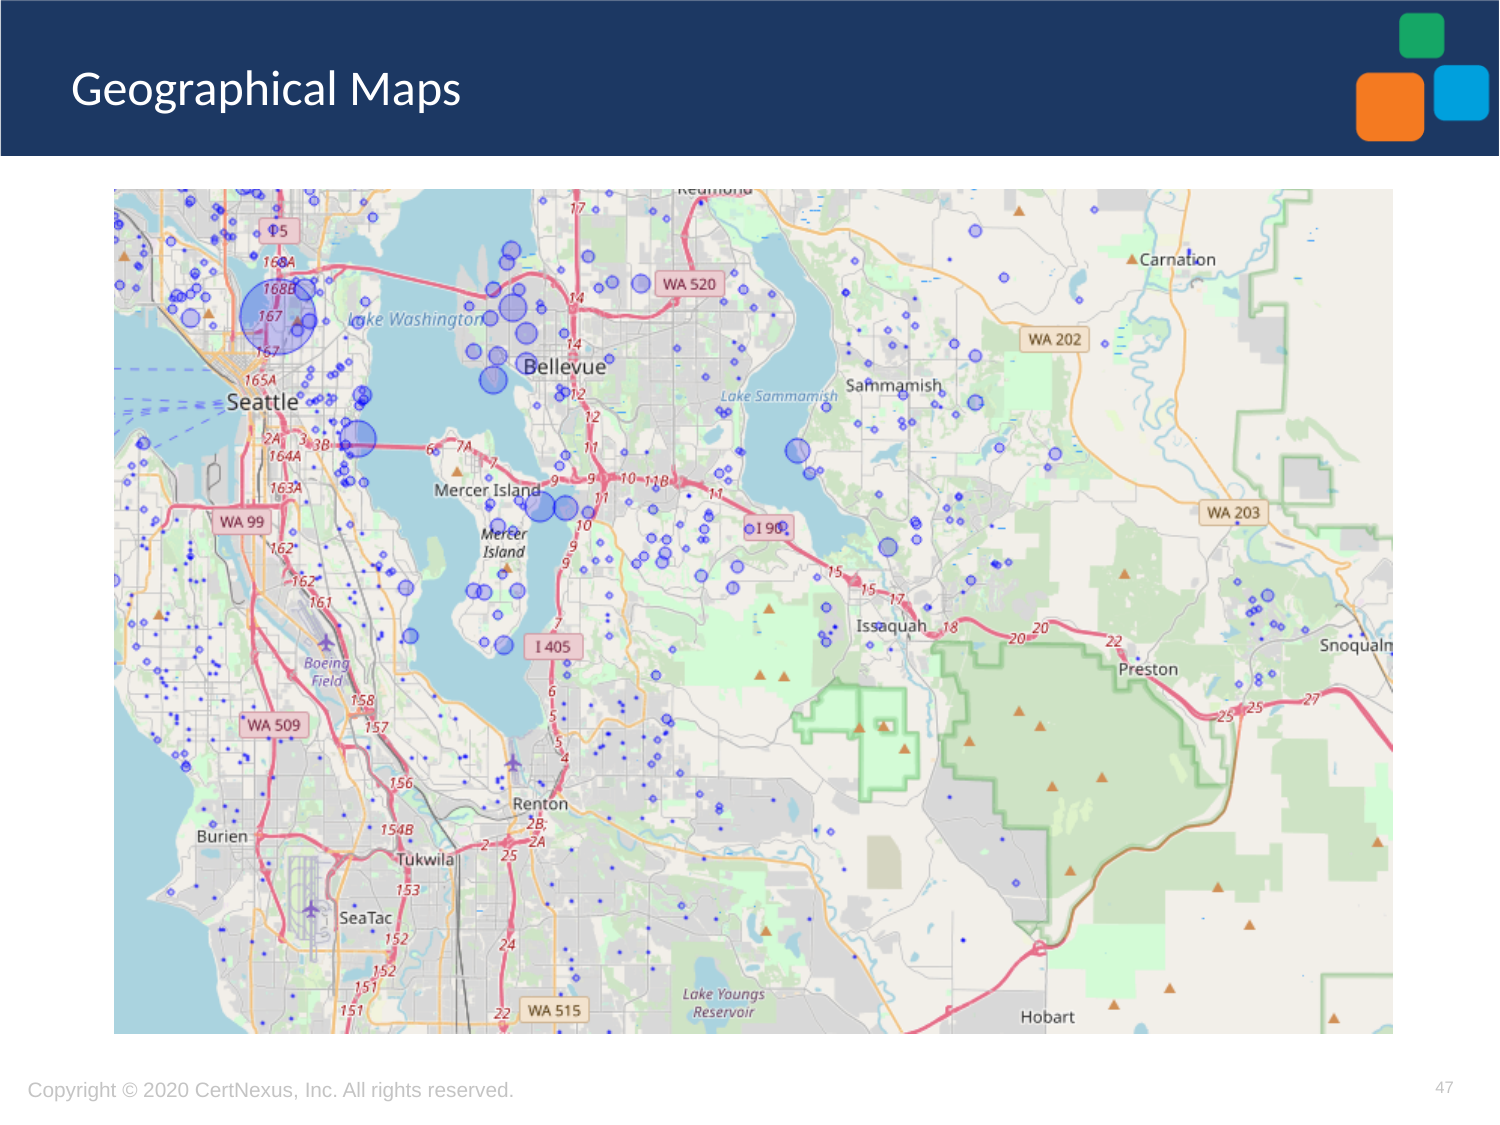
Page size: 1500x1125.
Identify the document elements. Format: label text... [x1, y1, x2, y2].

slide_number 47 [1118, 1057, 1469, 1118]
title Geographical Maps [56, 16, 1350, 155]
picture [0, 0, 1500, 156]
picture [114, 189, 1393, 1035]
